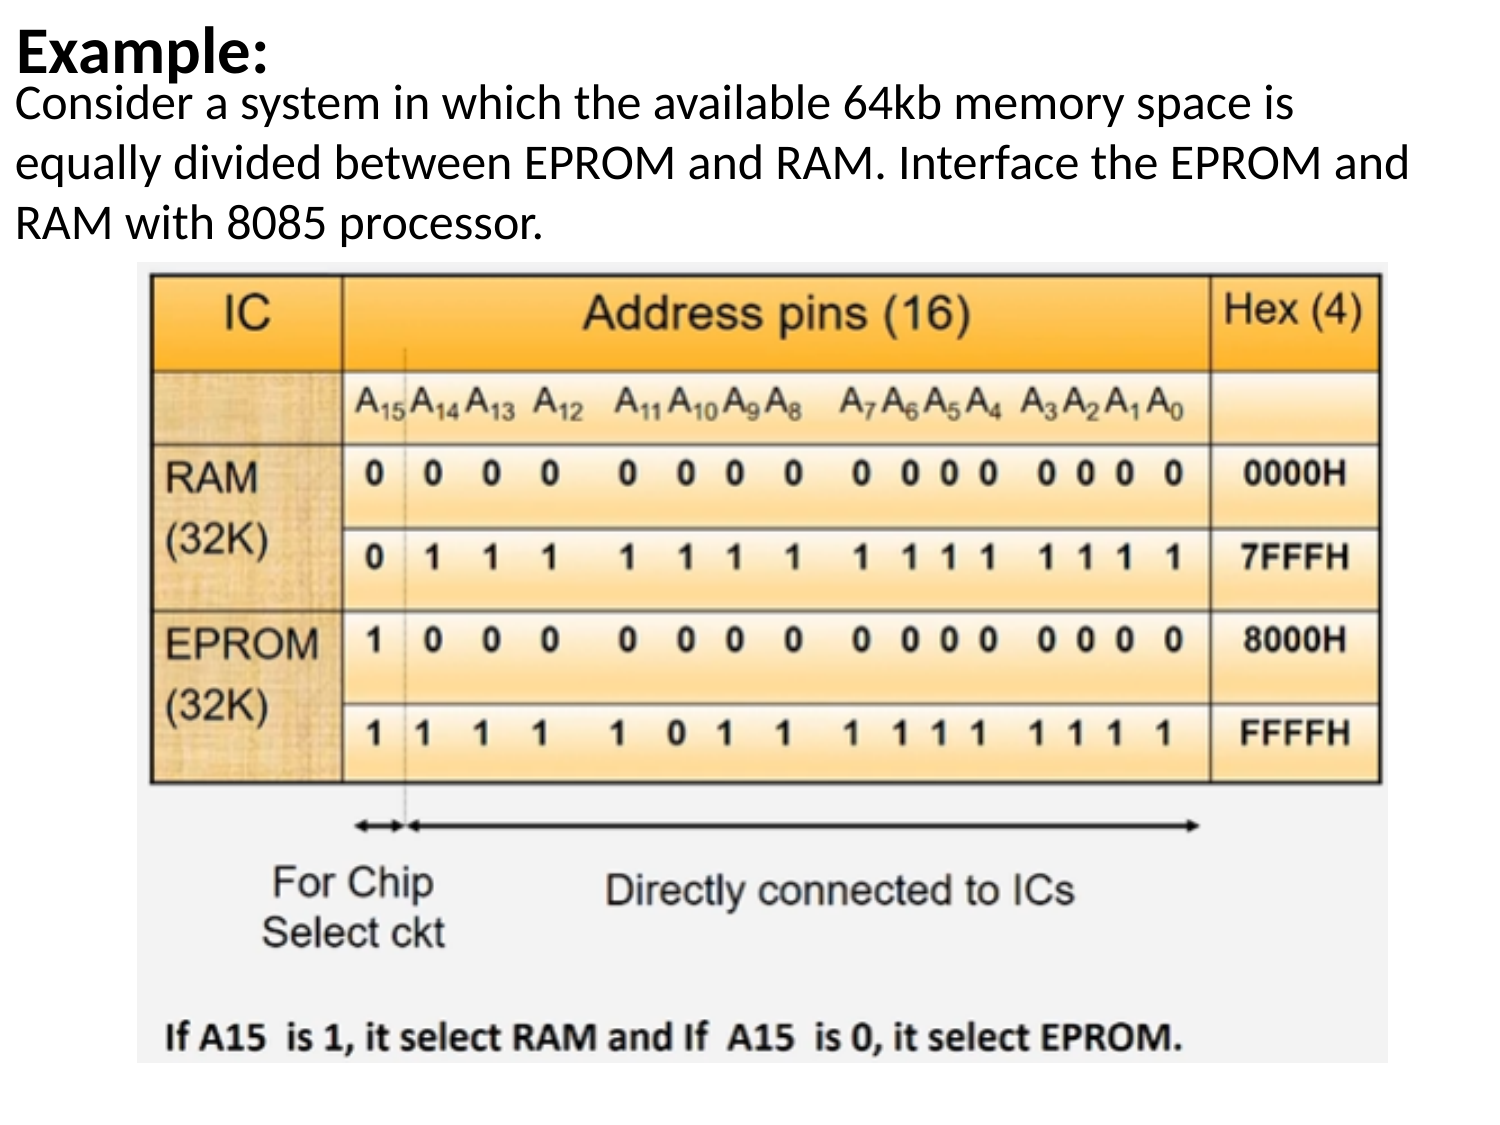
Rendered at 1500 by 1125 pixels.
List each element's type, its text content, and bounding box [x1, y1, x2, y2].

text_box Example: [1, 0, 285, 62]
picture [137, 261, 1388, 1063]
text_box Consider a system in which the available 64kb memory space is equally divided between EPROM and RAM. Interface the EPROM and RAM with 8085 processor. [0, 62, 1463, 258]
